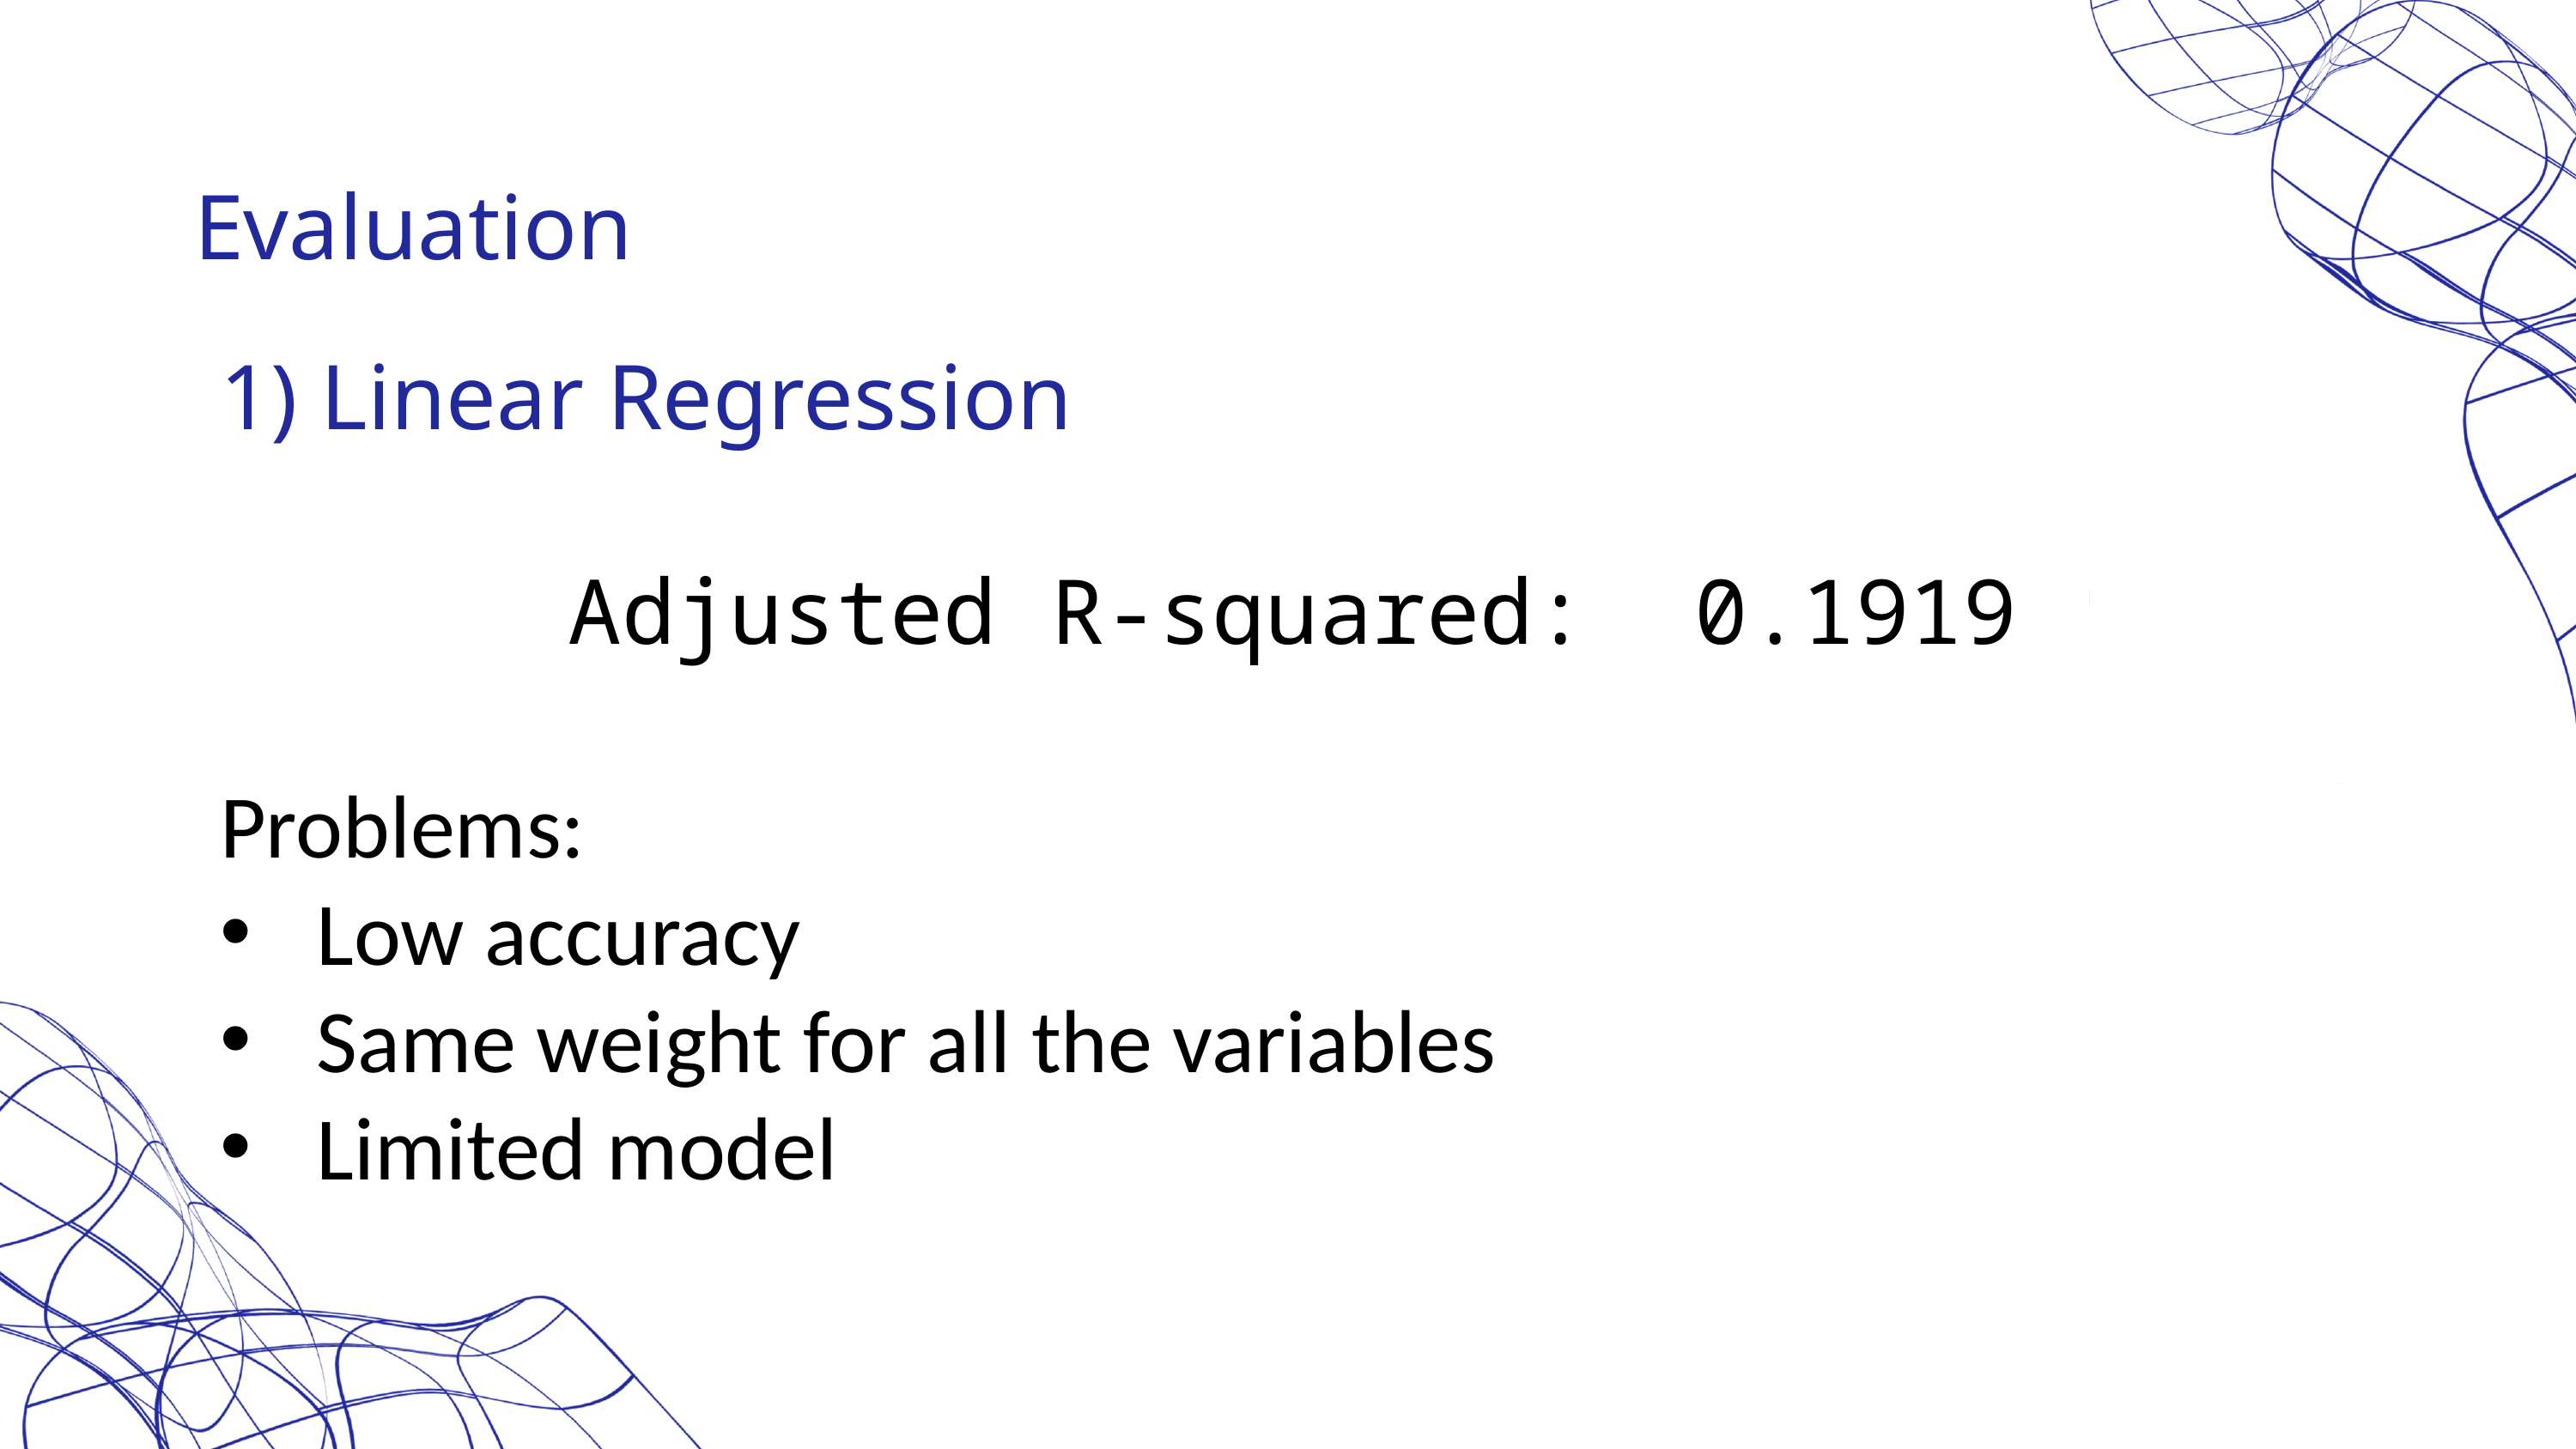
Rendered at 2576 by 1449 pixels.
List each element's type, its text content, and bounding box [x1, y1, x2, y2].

picture [0, 894, 823, 1449]
text_box Evaluation [194, 152, 2084, 278]
picture [2088, 0, 2576, 784]
text_box 1) Linear Regression Adjusted R-squared: 0.1919 Problems: Low accuracy Same weight for all the variables Limited model [207, 333, 2433, 1312]
